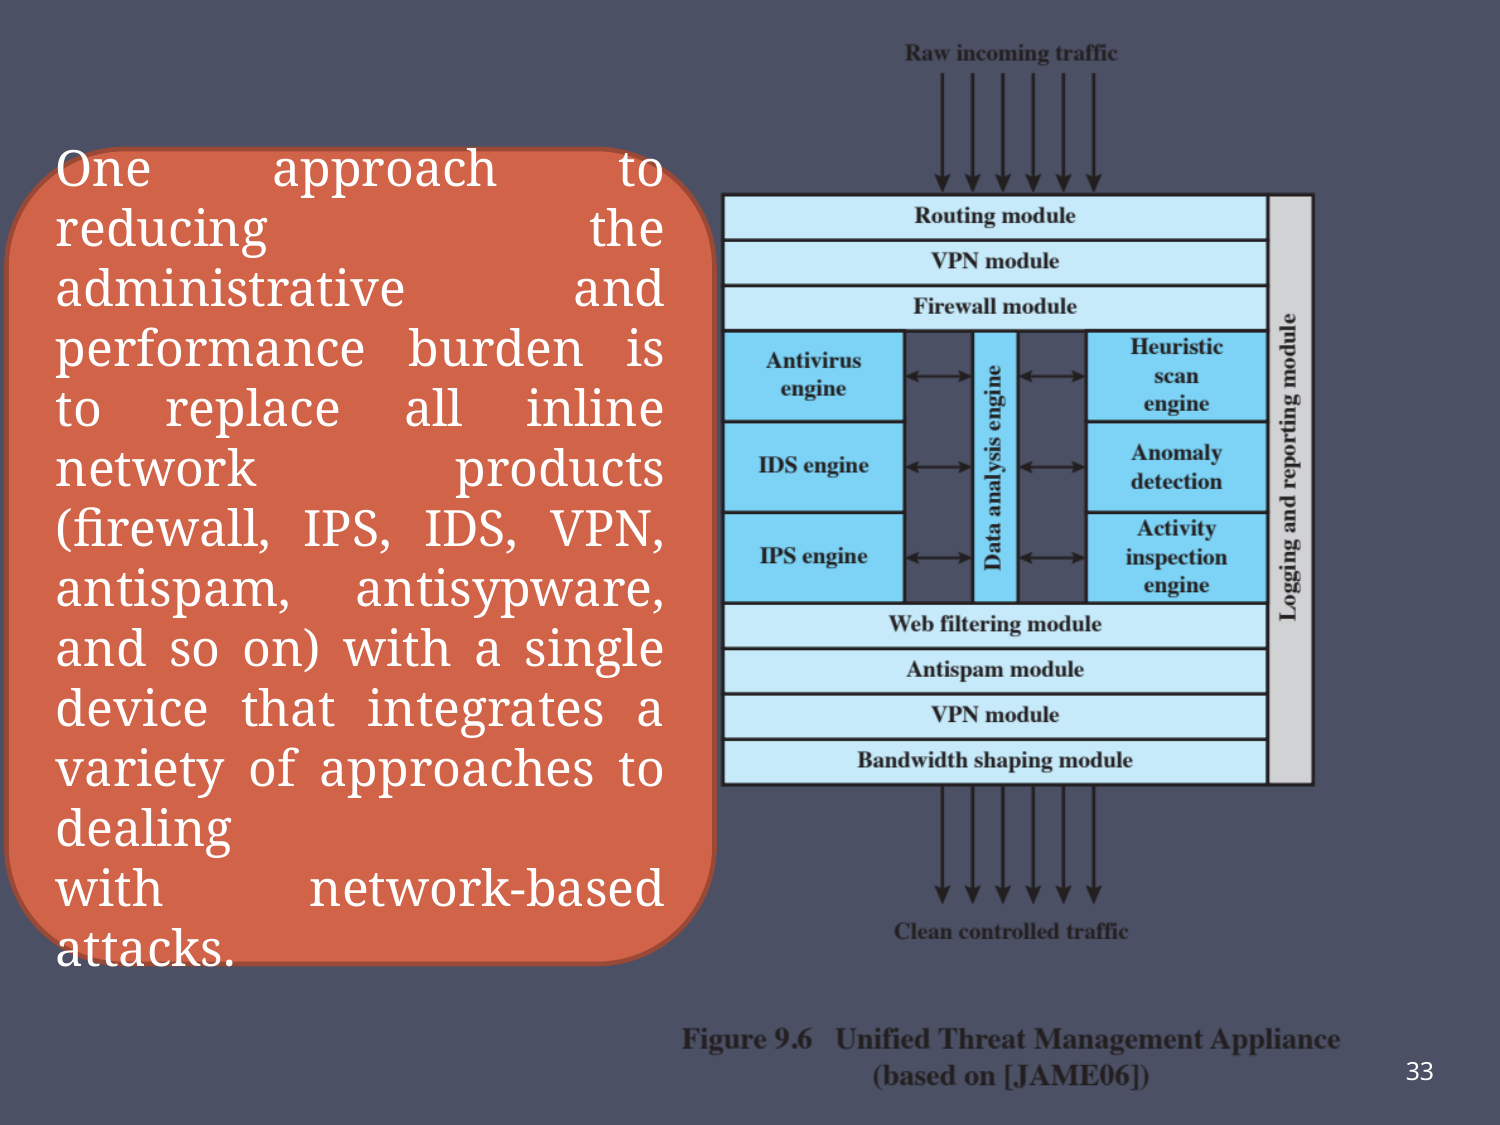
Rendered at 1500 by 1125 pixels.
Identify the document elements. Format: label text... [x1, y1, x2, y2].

text_box One approach to reducing the administrative and performance burden is to replace all inline network products (firewall, IPS, IDS, VPN, antispam, antisypware, and so on) with a single device that integrates a variety of approaches to dealing with network-based attacks. [4, 146, 474, 967]
picture [479, 0, 1500, 1125]
